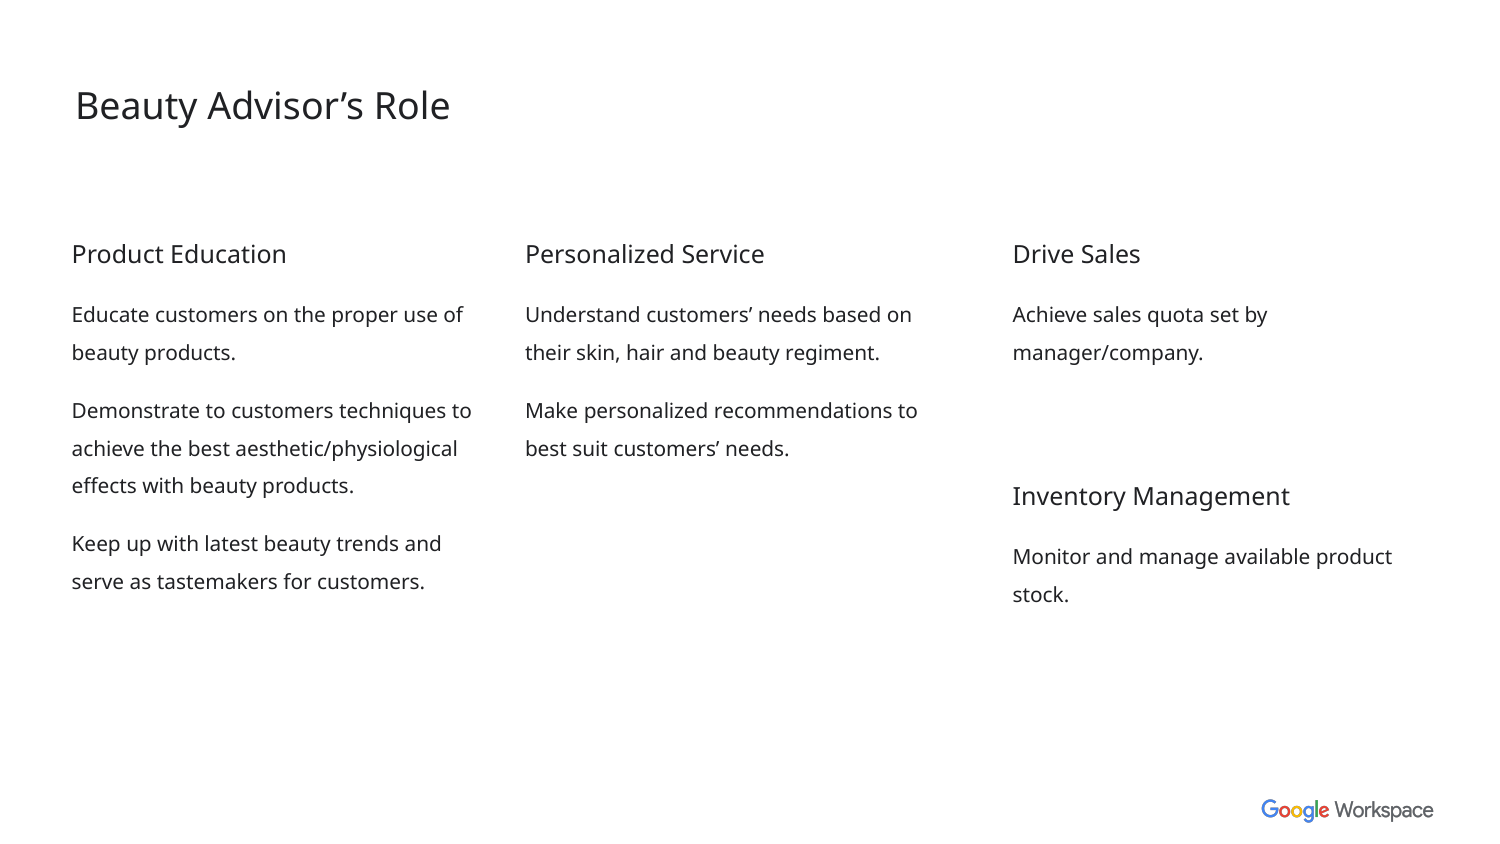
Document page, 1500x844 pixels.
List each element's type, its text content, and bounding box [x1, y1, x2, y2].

list Product Education Educate customers on the proper use of beauty products. Demonstrate to customers techniques to achieve the best aesthetic/physiological effects with beauty products. Keep up with latest beauty trends and serve as tastemakers for customers. [71, 223, 513, 655]
list Inventory Management Monitor and manage available product stock. [1012, 465, 1454, 726]
list Personalized Service Understand customers’ needs based on their skin, hair and beauty regiment. Make personalized recommendations to best suit customers’ needs. [525, 223, 966, 475]
title Beauty Advisor’s Role [75, 75, 744, 240]
picture [1261, 799, 1434, 823]
list Drive Sales Achieve sales quota set by manager/company. [1012, 223, 1454, 465]
